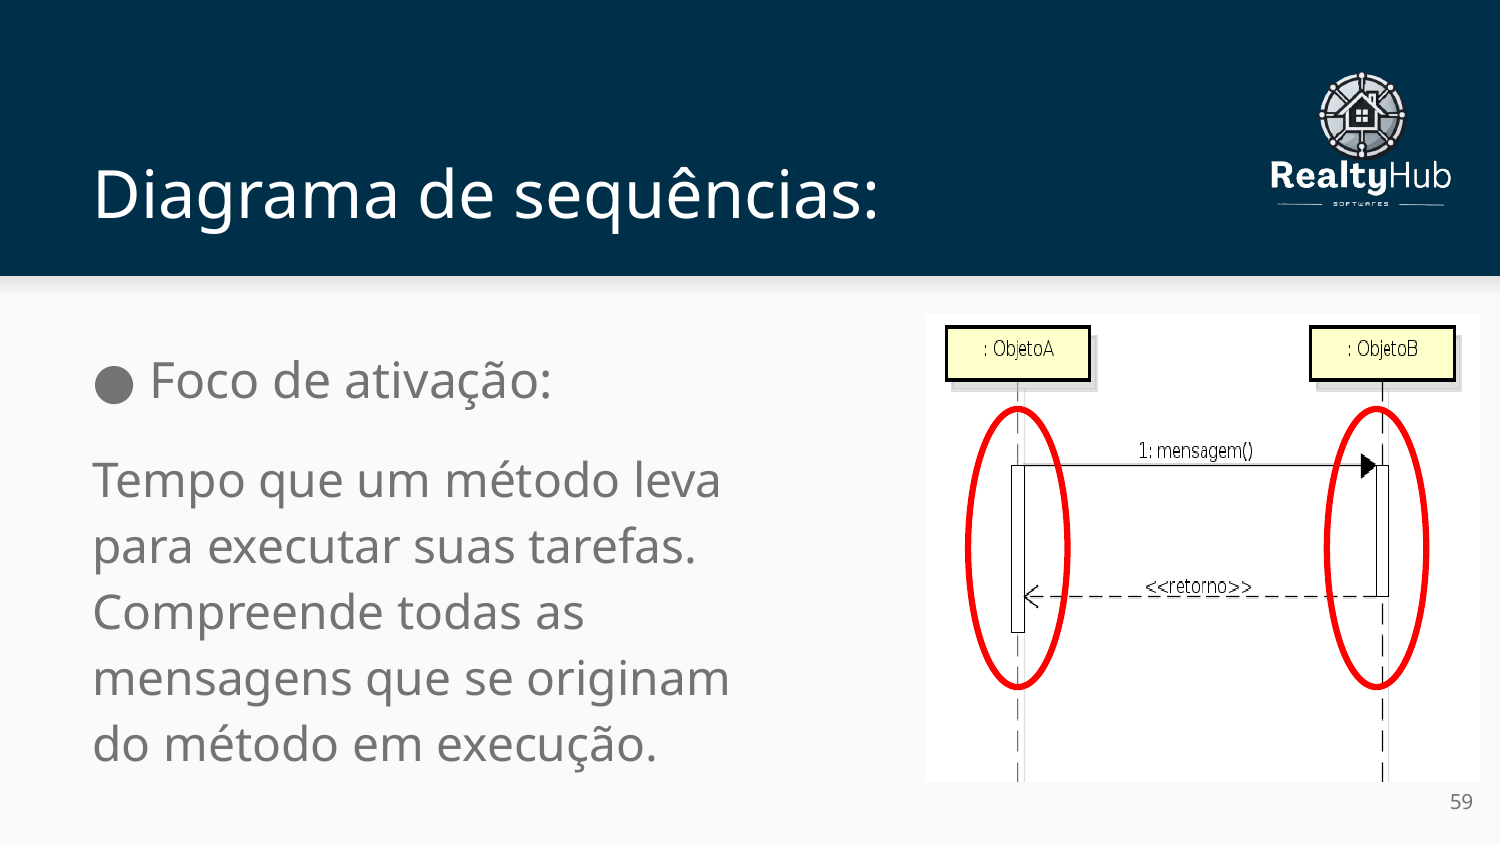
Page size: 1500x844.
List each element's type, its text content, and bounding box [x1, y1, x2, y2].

list ● Foco de ativação: Tempo que um método leva para executar suas tarefas. Compreende todas as mensagens que se originam do método em execução. [77, 324, 765, 773]
slide_number ‹#› [1398, 770, 1489, 835]
title Diagrama de sequências: [77, 121, 1216, 248]
picture [925, 314, 1480, 782]
picture [1221, 0, 1500, 279]
